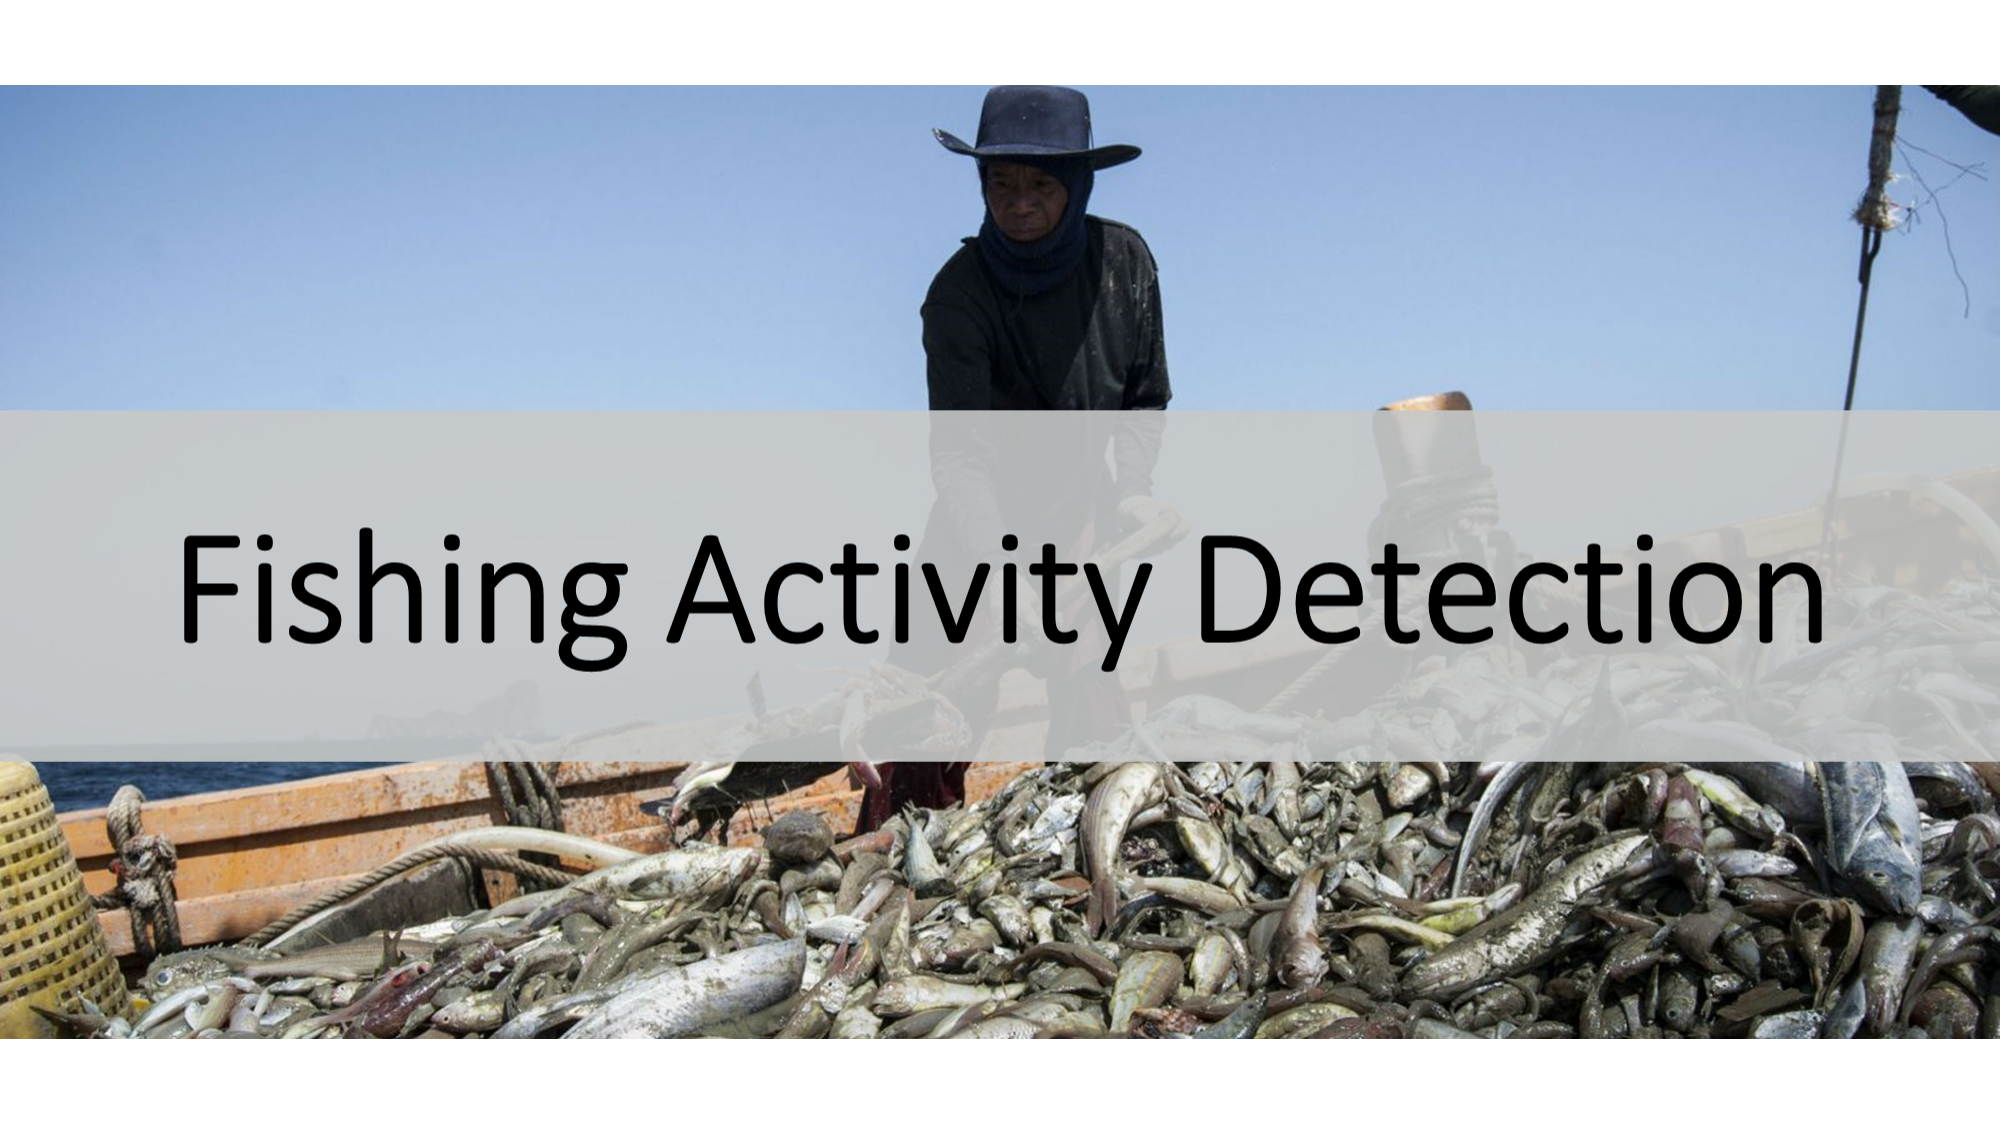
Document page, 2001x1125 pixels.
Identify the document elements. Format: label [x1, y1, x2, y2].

picture [0, 85, 2000, 1039]
